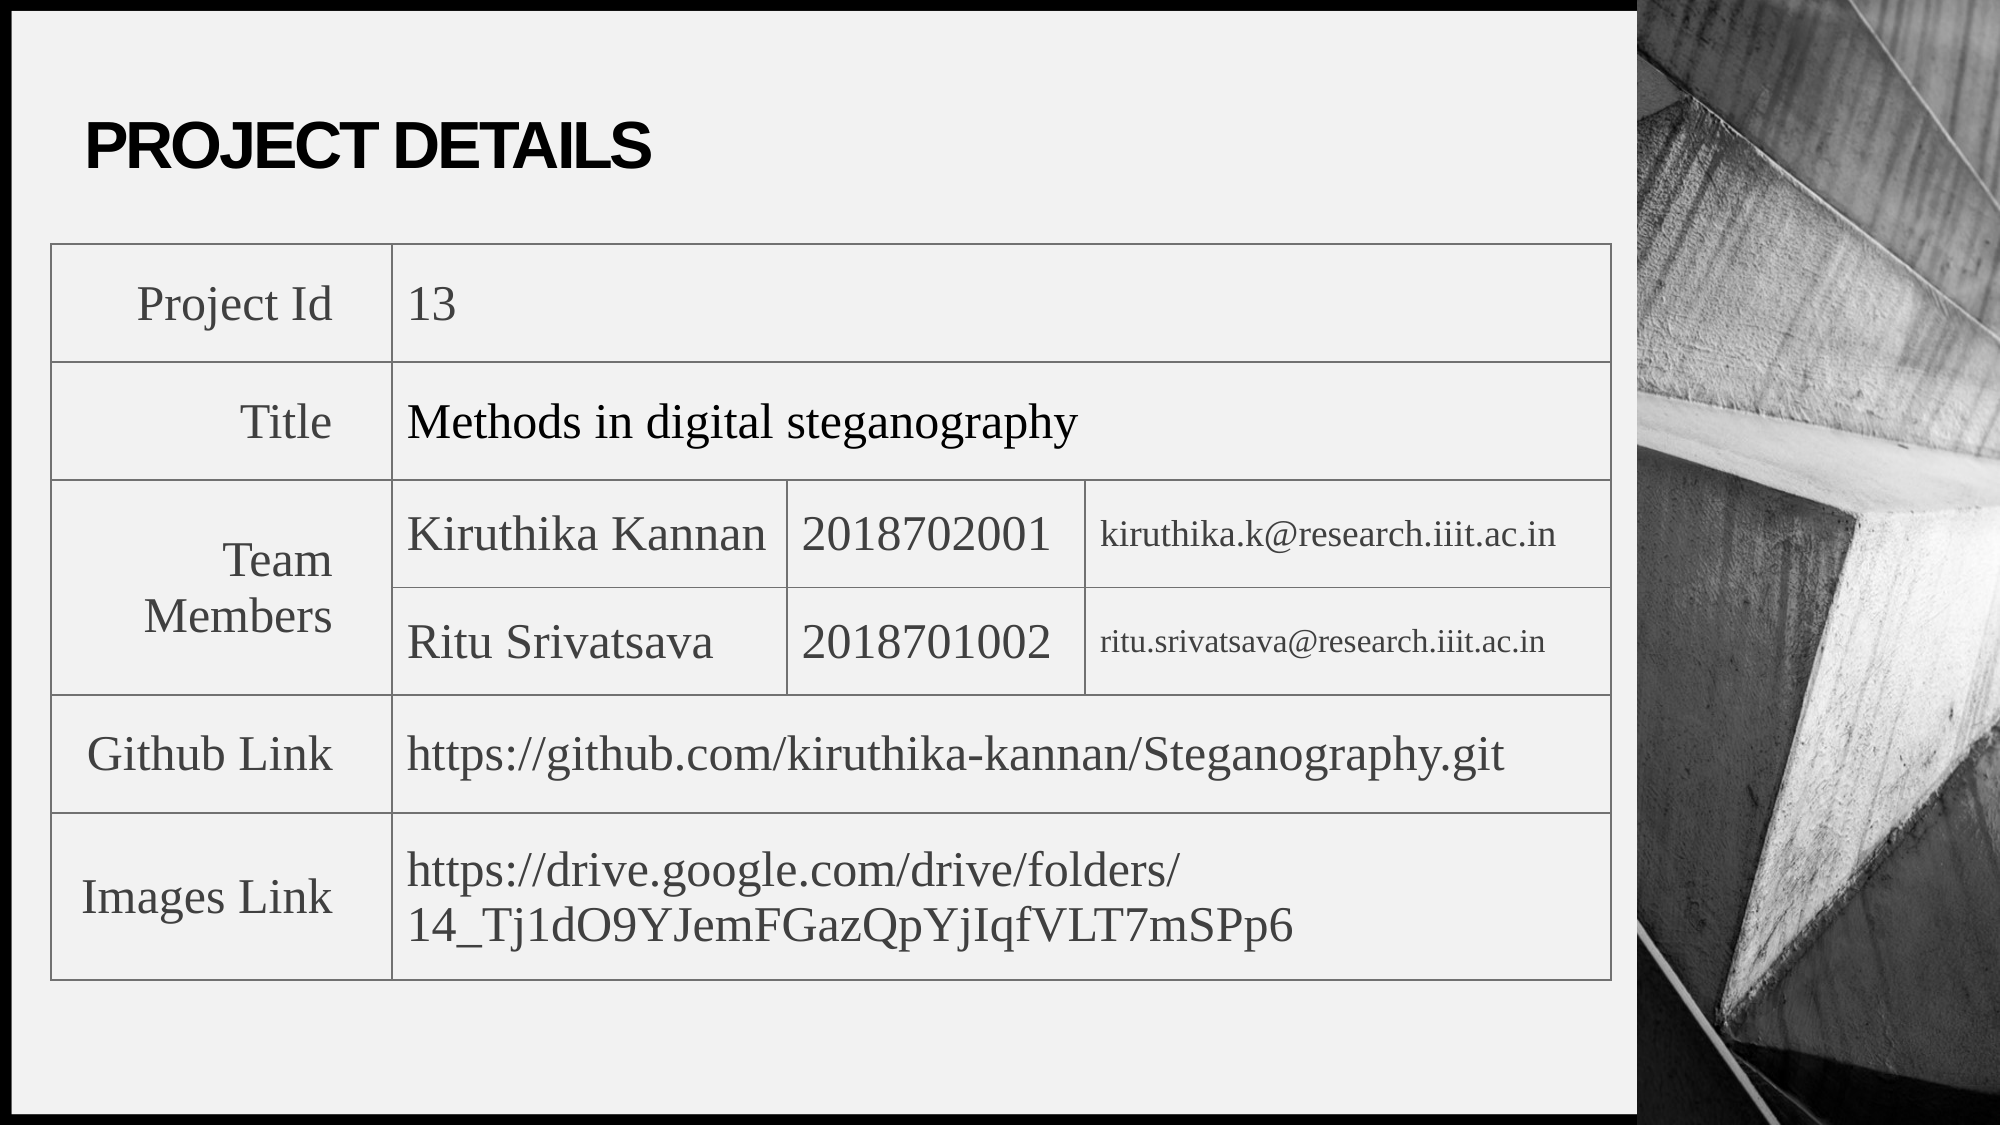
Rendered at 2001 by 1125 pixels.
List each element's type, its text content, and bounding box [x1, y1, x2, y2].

text_box Project Details [50, 103, 1349, 175]
picture [1637, 0, 2000, 1125]
table_cell 2018701002 [788, 588, 1084, 694]
table_cell Team Members [52, 481, 391, 694]
table_cell 2018702001 [788, 481, 1084, 587]
table_cell Images Link [52, 814, 391, 979]
table_header Project Id [52, 245, 391, 361]
table_cell Kiruthika Kannan [393, 481, 786, 587]
table_cell Methods in digital steganography [393, 363, 1610, 479]
table_header 13 [393, 245, 1610, 361]
table_cell Github Link [52, 696, 391, 812]
table_cell Ritu Srivatsava [393, 588, 786, 694]
table_cell https://github.com/kiruthika-kannan/Steganography.git [393, 696, 1610, 812]
table_cell https://drive.google.com/drive/folders/14_Tj1dO9YJemFGazQpYjIqfVLT7mSPp6 [393, 814, 1610, 979]
table_cell Title [52, 363, 391, 479]
table_cell kiruthika.k@research.iiit.ac.in [1086, 481, 1610, 587]
table_cell ritu.srivatsava@research.iiit.ac.in [1086, 588, 1610, 694]
